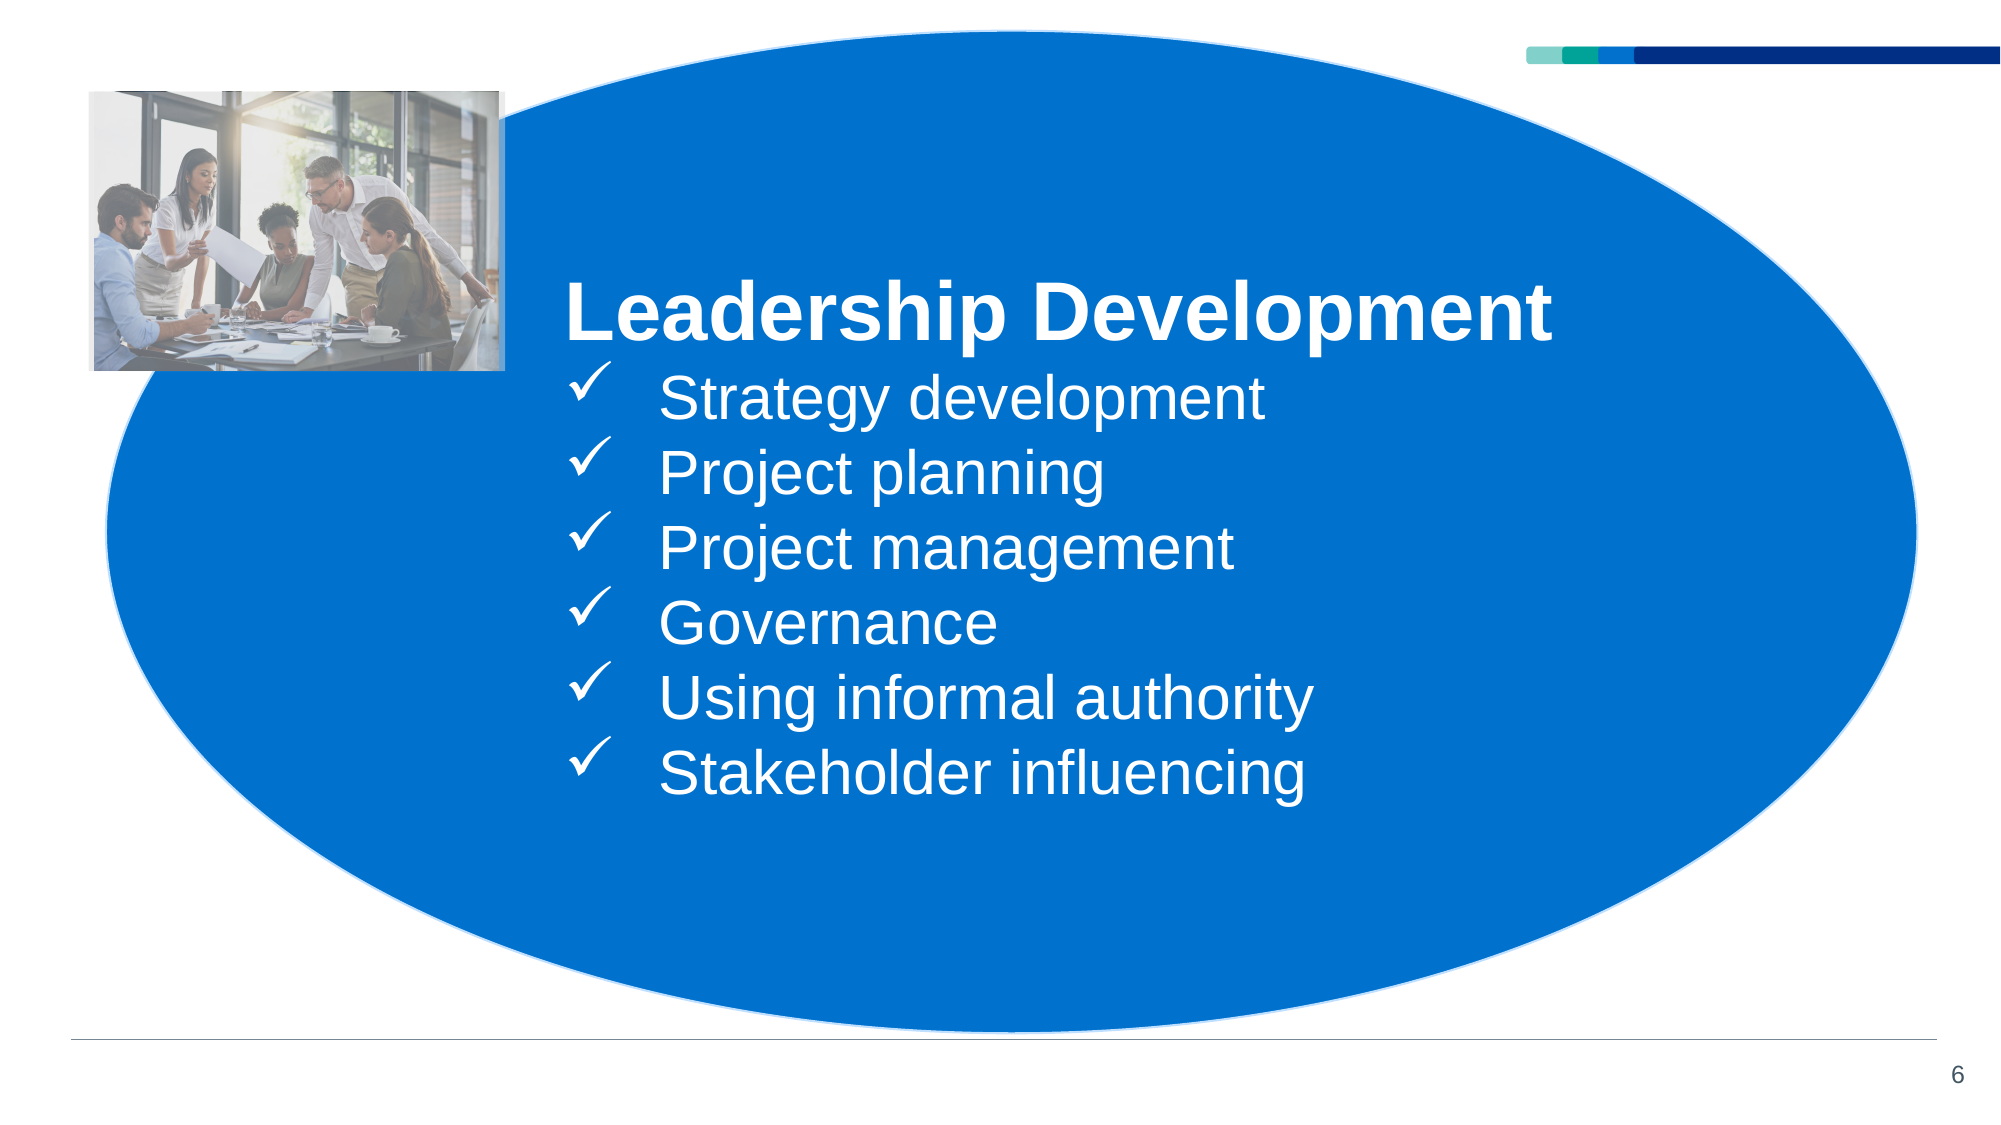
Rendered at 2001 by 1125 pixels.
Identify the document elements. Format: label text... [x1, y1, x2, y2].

picture [1513, 41, 2001, 71]
text_box [499, 91, 506, 372]
text_box Leadership Development Strategy development Project planning Project management Governance Using informal authority Stakeholder influencing [104, 29, 1919, 1035]
text_box [88, 91, 94, 372]
picture [94, 91, 499, 372]
